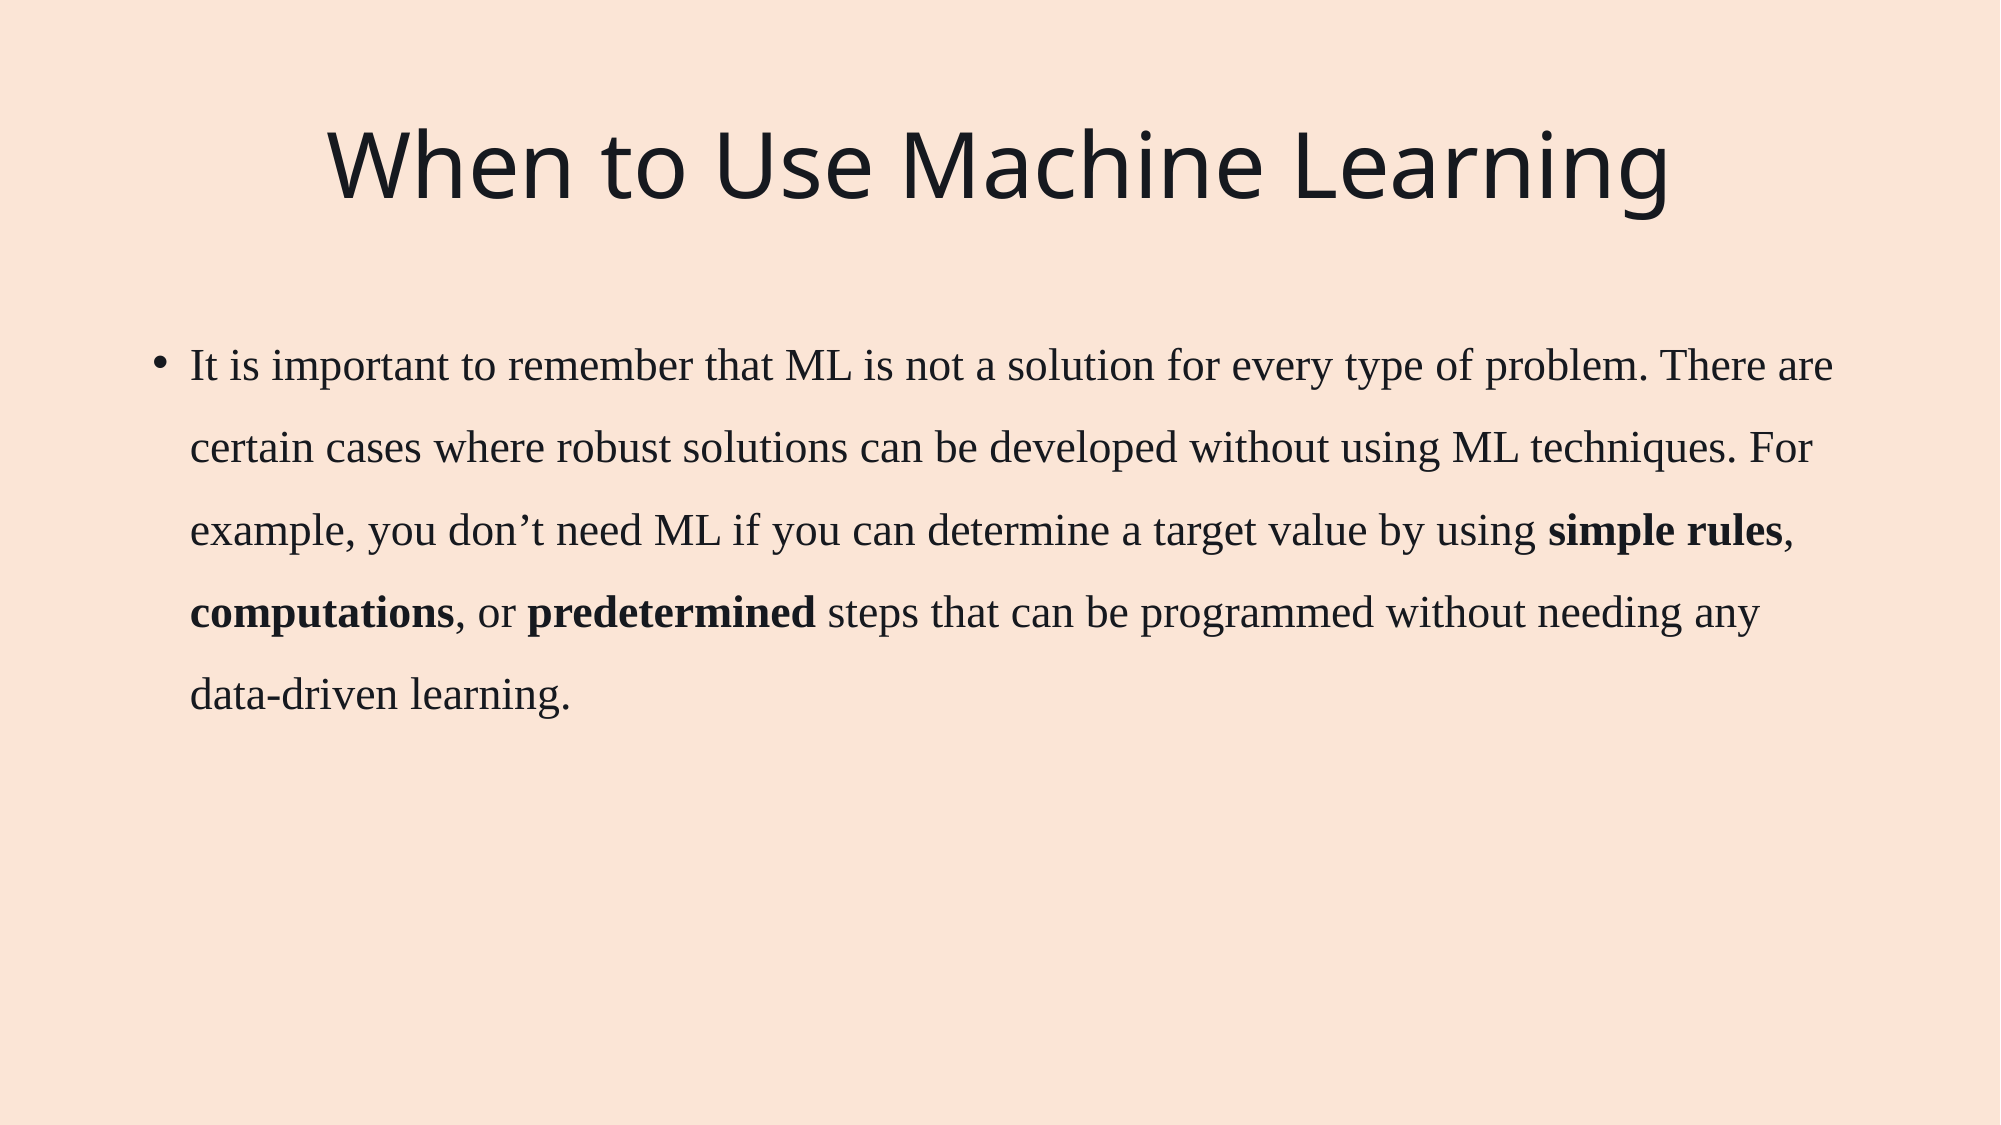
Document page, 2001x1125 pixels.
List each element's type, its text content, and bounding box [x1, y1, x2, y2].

title When to Use Machine Learning [137, 59, 1863, 278]
list It is important to remember that ML is not a solution for every type of problem. There are certain cases where robust solutions can be developed without using ML techniques. For example, you don’t need ML if you can determine a target value by using simple rules, computations, or predetermined steps that can be programmed without needing any data-driven learning. [137, 299, 1863, 1014]
